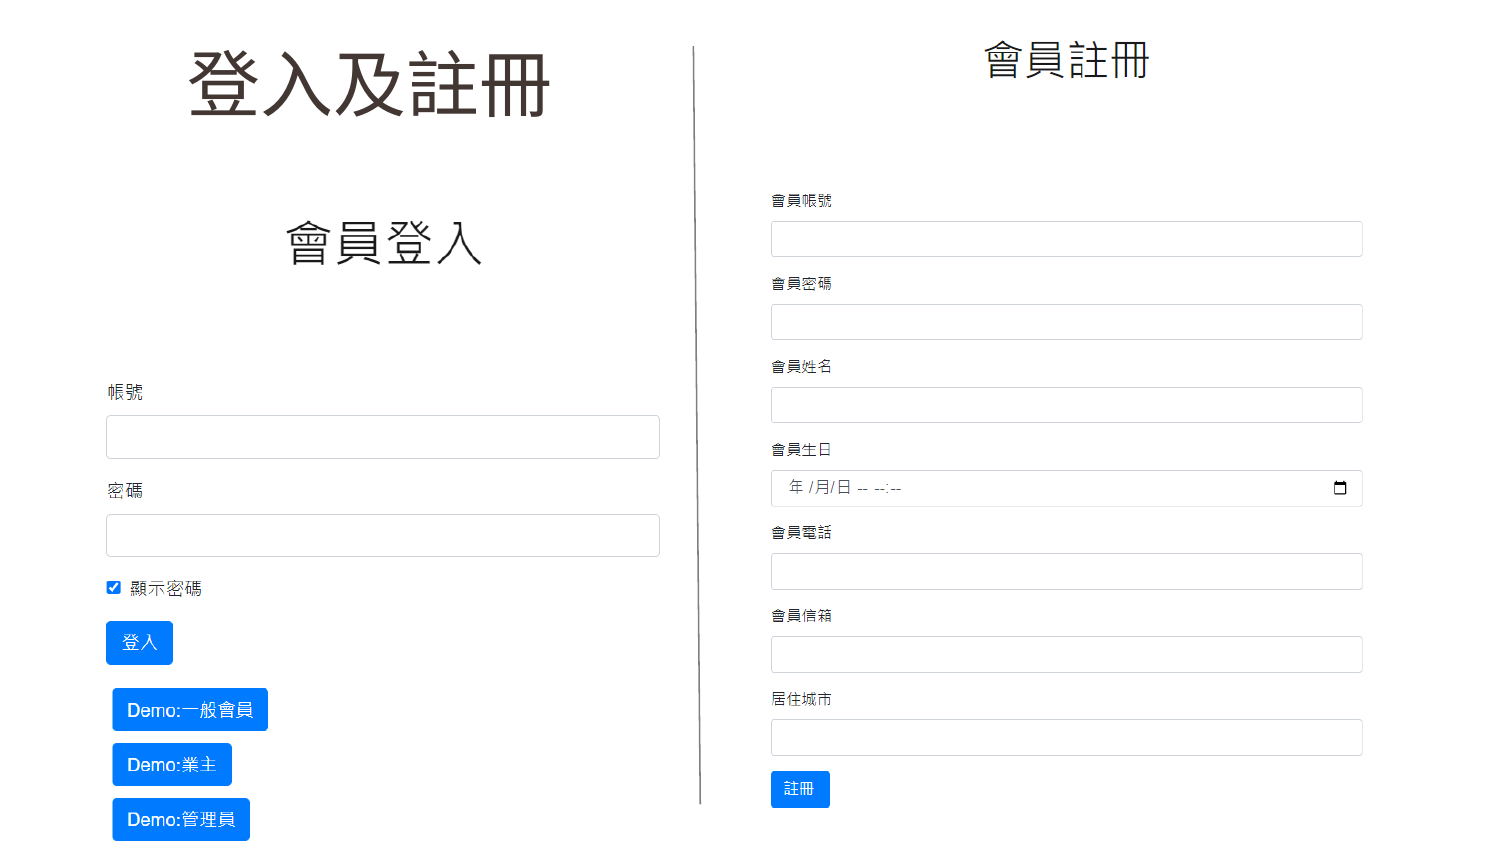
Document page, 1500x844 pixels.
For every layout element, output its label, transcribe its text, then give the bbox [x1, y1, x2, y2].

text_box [693, 45, 701, 805]
picture [39, 183, 720, 844]
title 登入及註冊 [172, 0, 676, 140]
picture [743, 24, 1419, 819]
